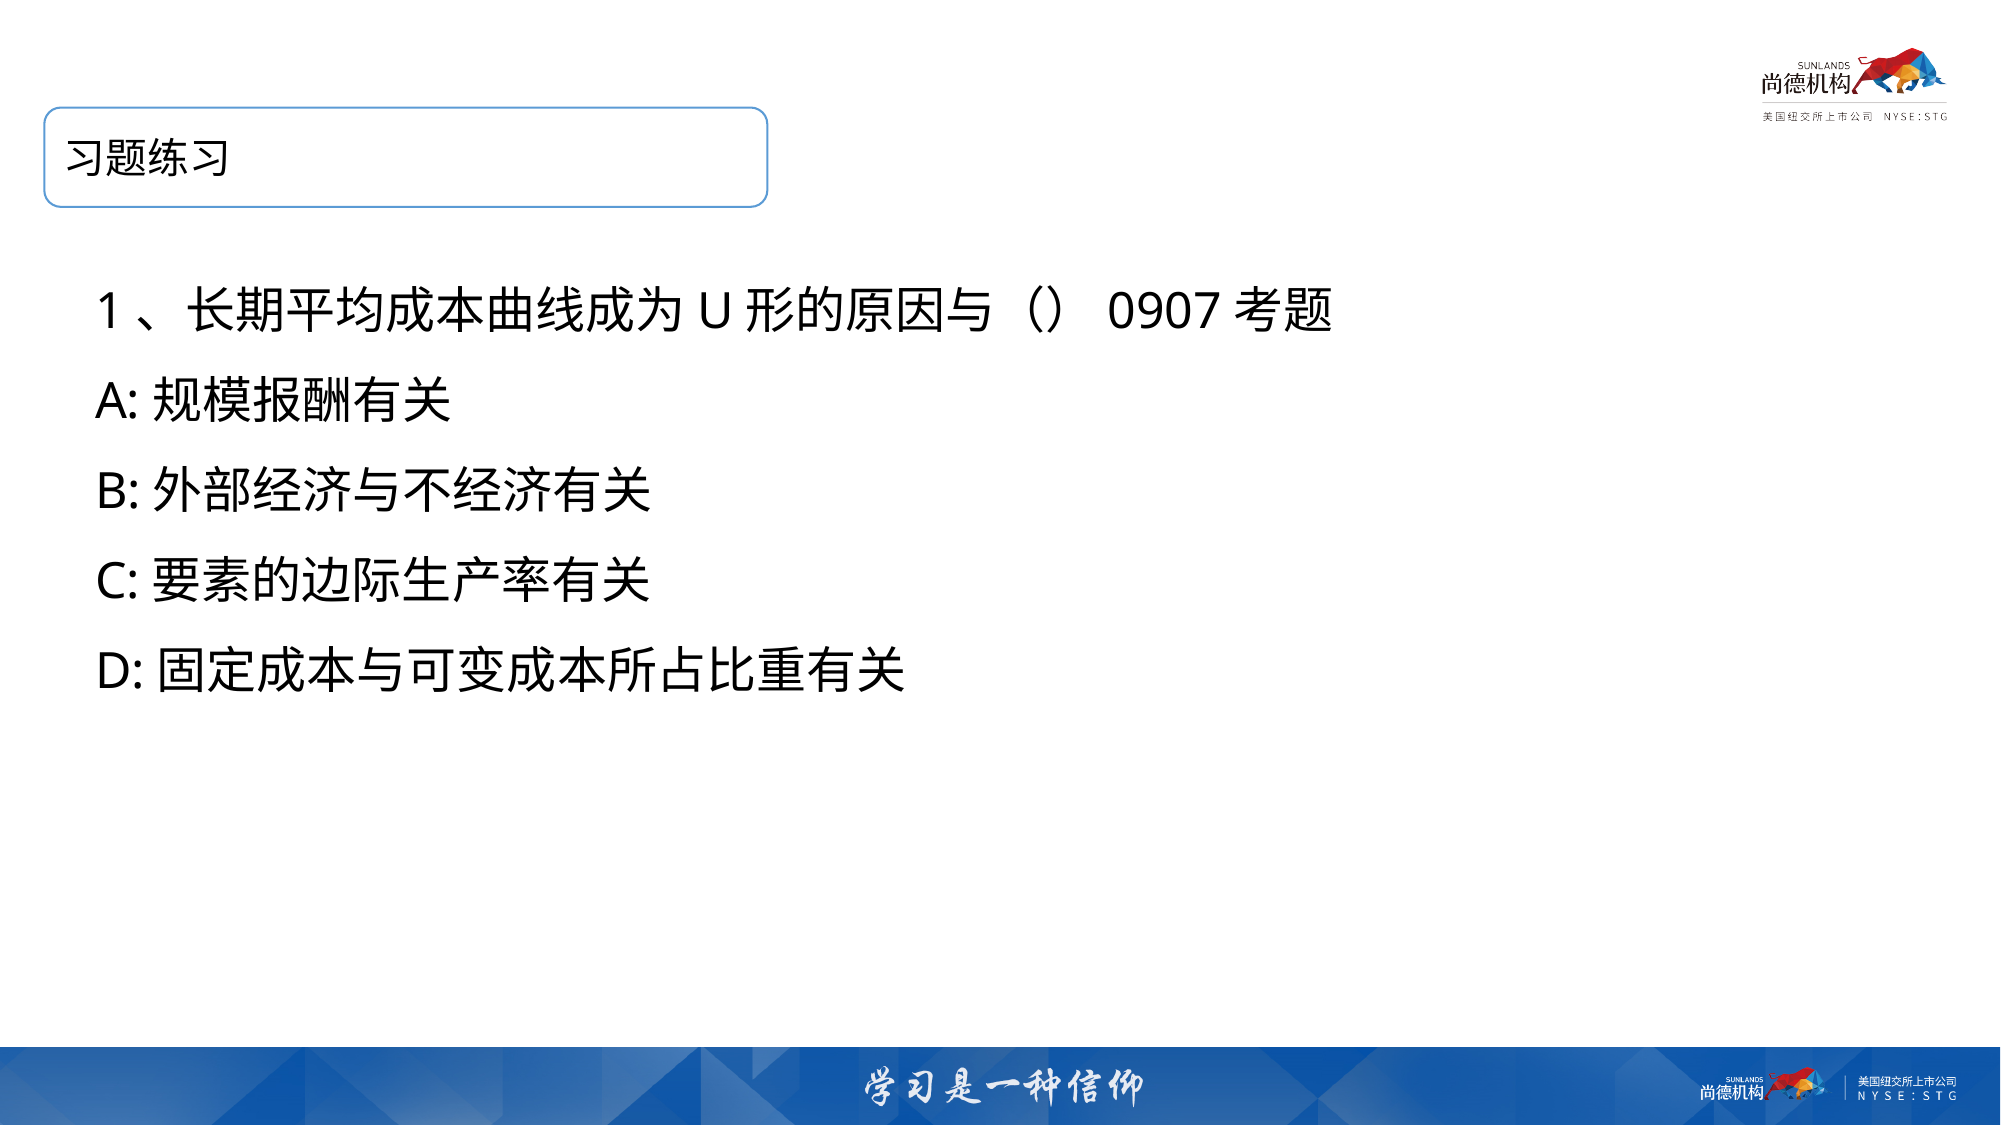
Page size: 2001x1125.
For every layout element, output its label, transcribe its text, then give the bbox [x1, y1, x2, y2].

picture [0, 1047, 2001, 1125]
text_box 1、长期平均成本曲线成为U形的原因与（）0907考题 A:规模报酬有关 B:外部经济与不经济有关 C:要素的边际生产率有关 D:固定成本与可变成本所占比重有关 [80, 241, 1849, 707]
text_box 习题练习 [43, 106, 769, 208]
picture [1720, 19, 1989, 150]
